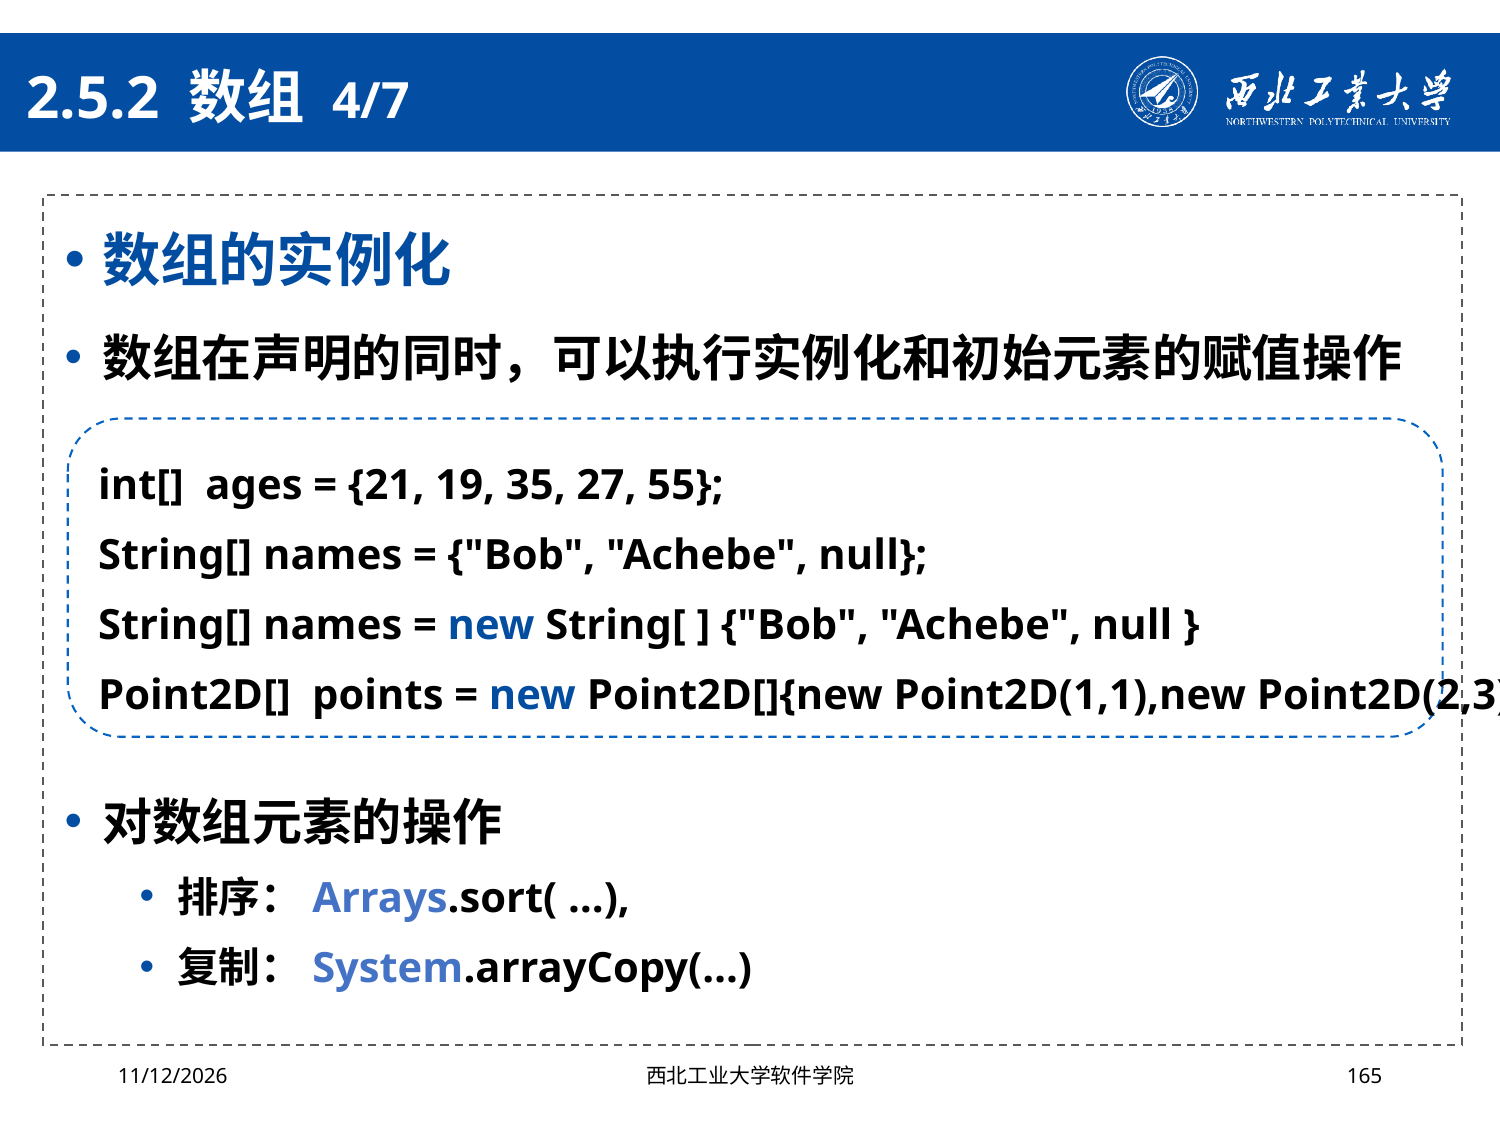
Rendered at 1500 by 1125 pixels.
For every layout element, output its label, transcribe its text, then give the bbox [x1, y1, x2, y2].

list 数组的实例化 数组在声明的同时，可以执行实例化和初始元素的赋值操作 对数组元素的操作 排序：Arrays.sort( …), 复制：System.arrayCopy(…) [49, 201, 1457, 1036]
picture [1126, 56, 1198, 127]
text_box int[] ages = {21, 19, 35, 27, 55}; String[] names = {"Bob", "Achebe", null}; String[] names = new String[ ] {"Bob", "Achebe", null } Point2D[] points = new Point2D[]{new Point2D(1,1),new Point2D(2,3)} [67, 418, 1443, 737]
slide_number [103, 1055, 441, 1116]
footer 西北工业大学软件学院 [496, 1055, 1004, 1116]
picture [1226, 68, 1451, 125]
slide_number 165 [1059, 1055, 1397, 1116]
title 2.5.2 数组 4/7 [11, 49, 1115, 149]
